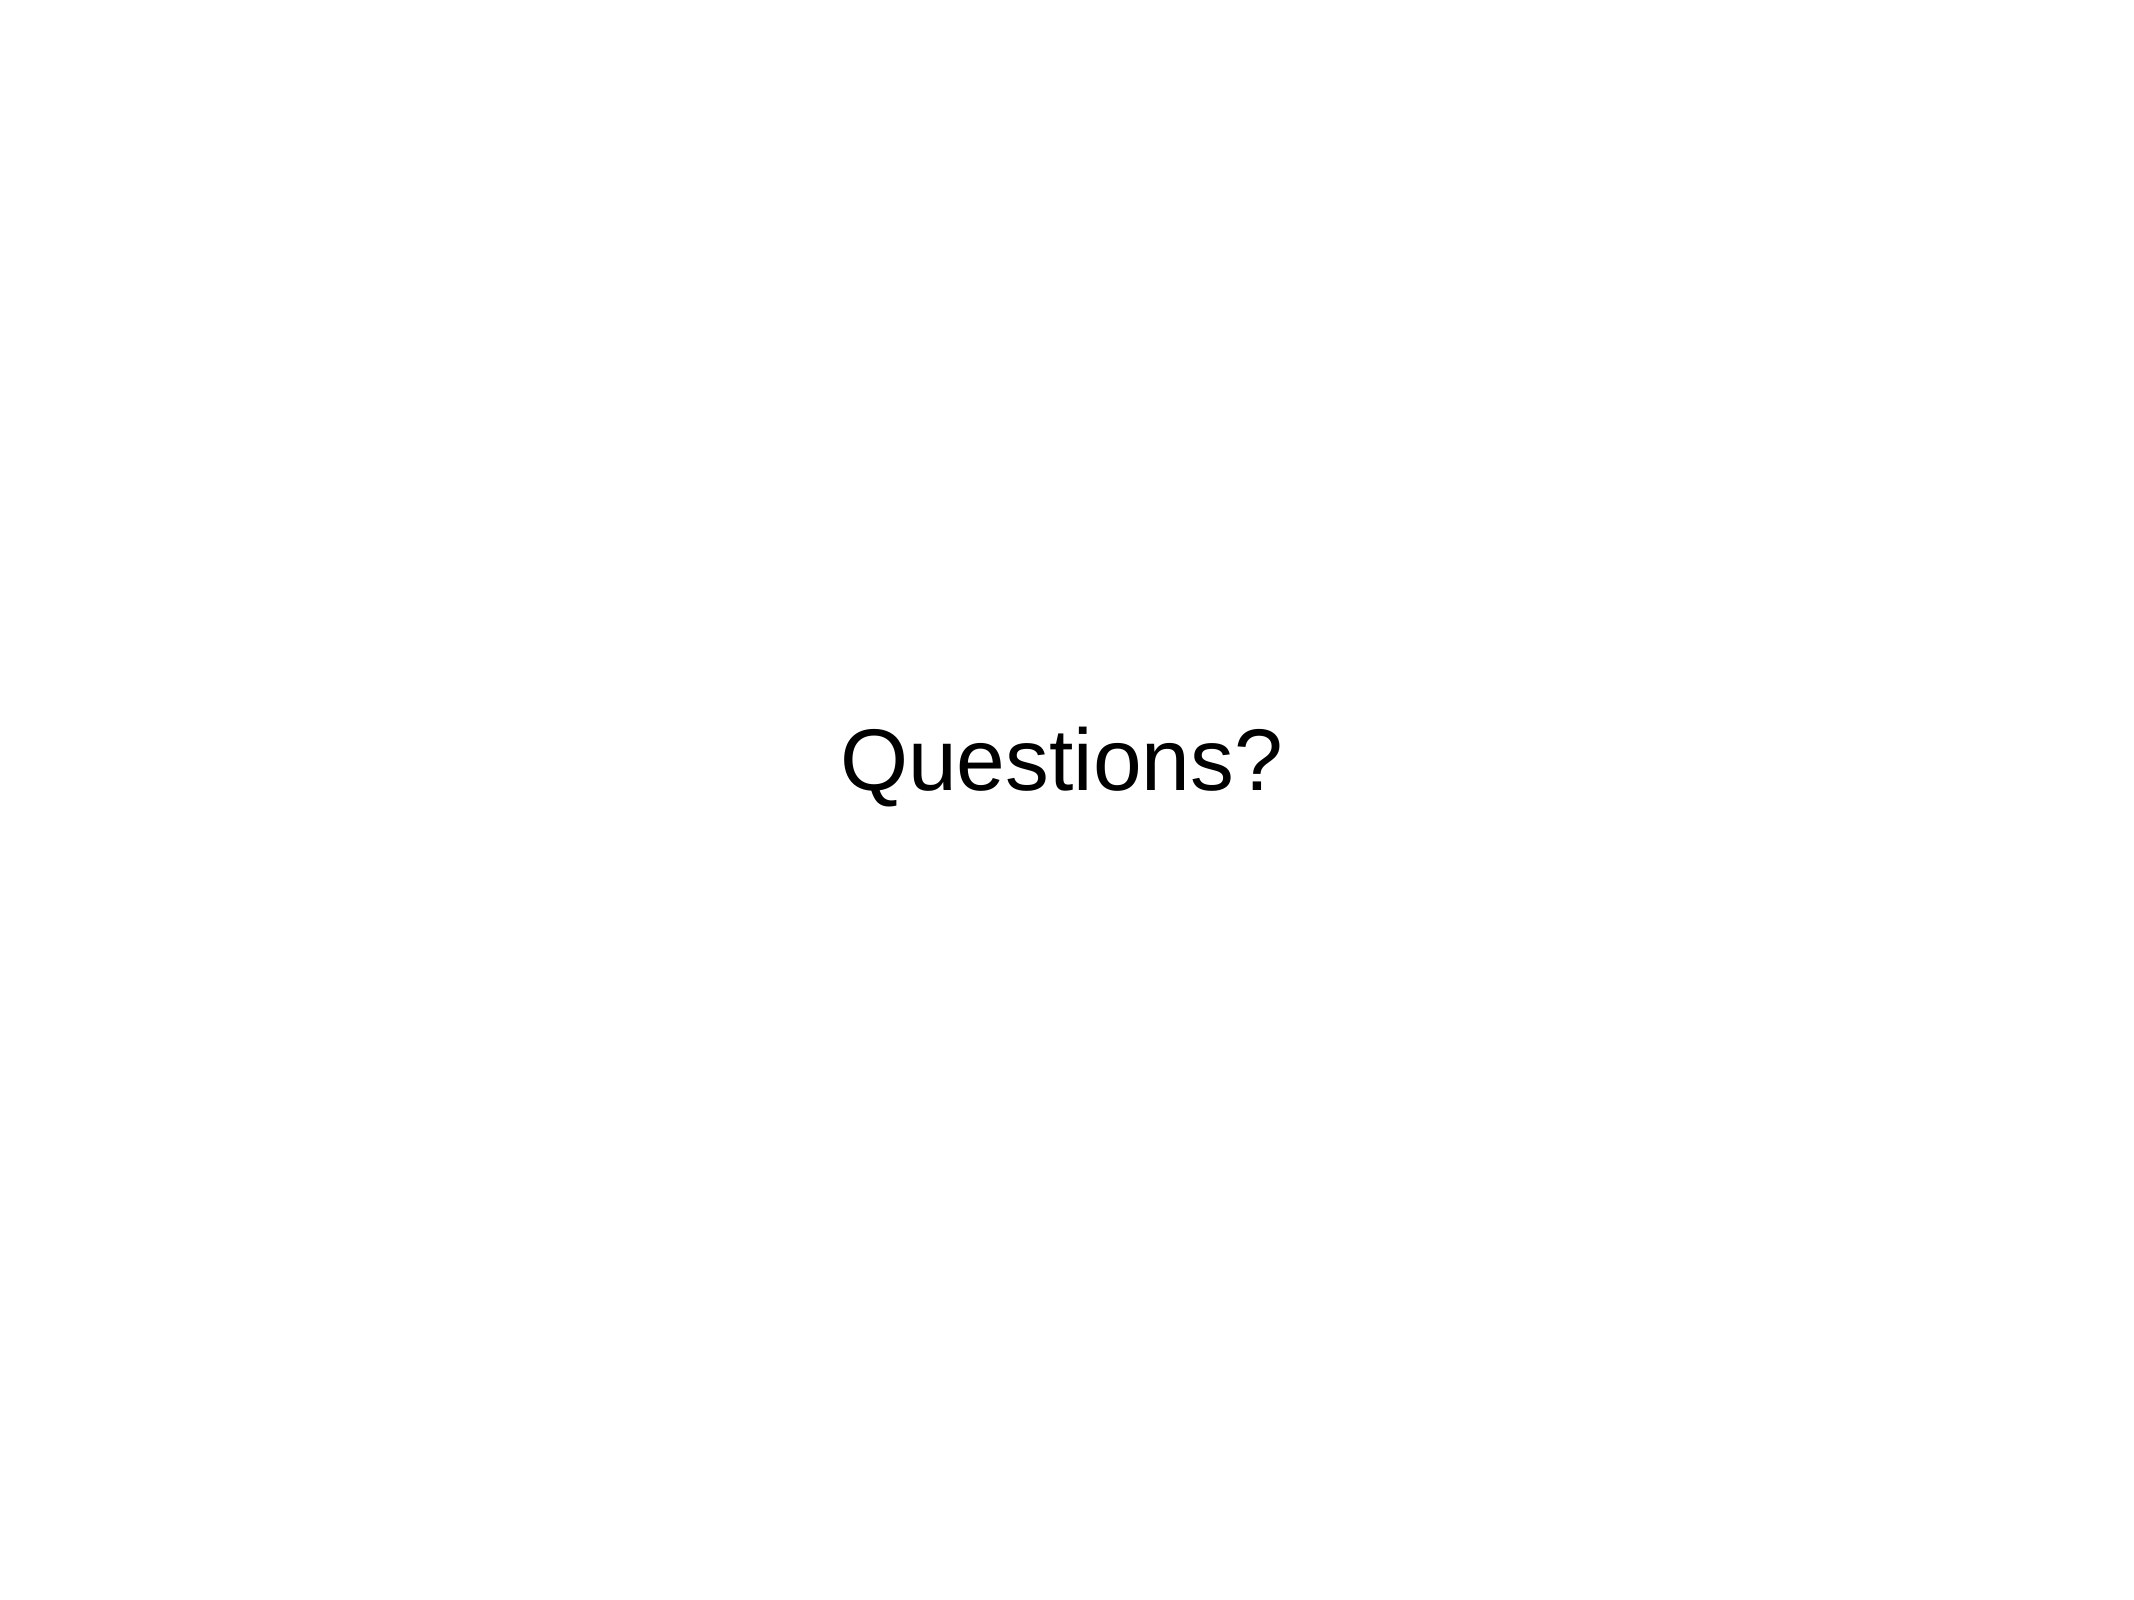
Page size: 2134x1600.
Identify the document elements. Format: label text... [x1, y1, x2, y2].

list Questions? [118, 362, 2015, 1600]
